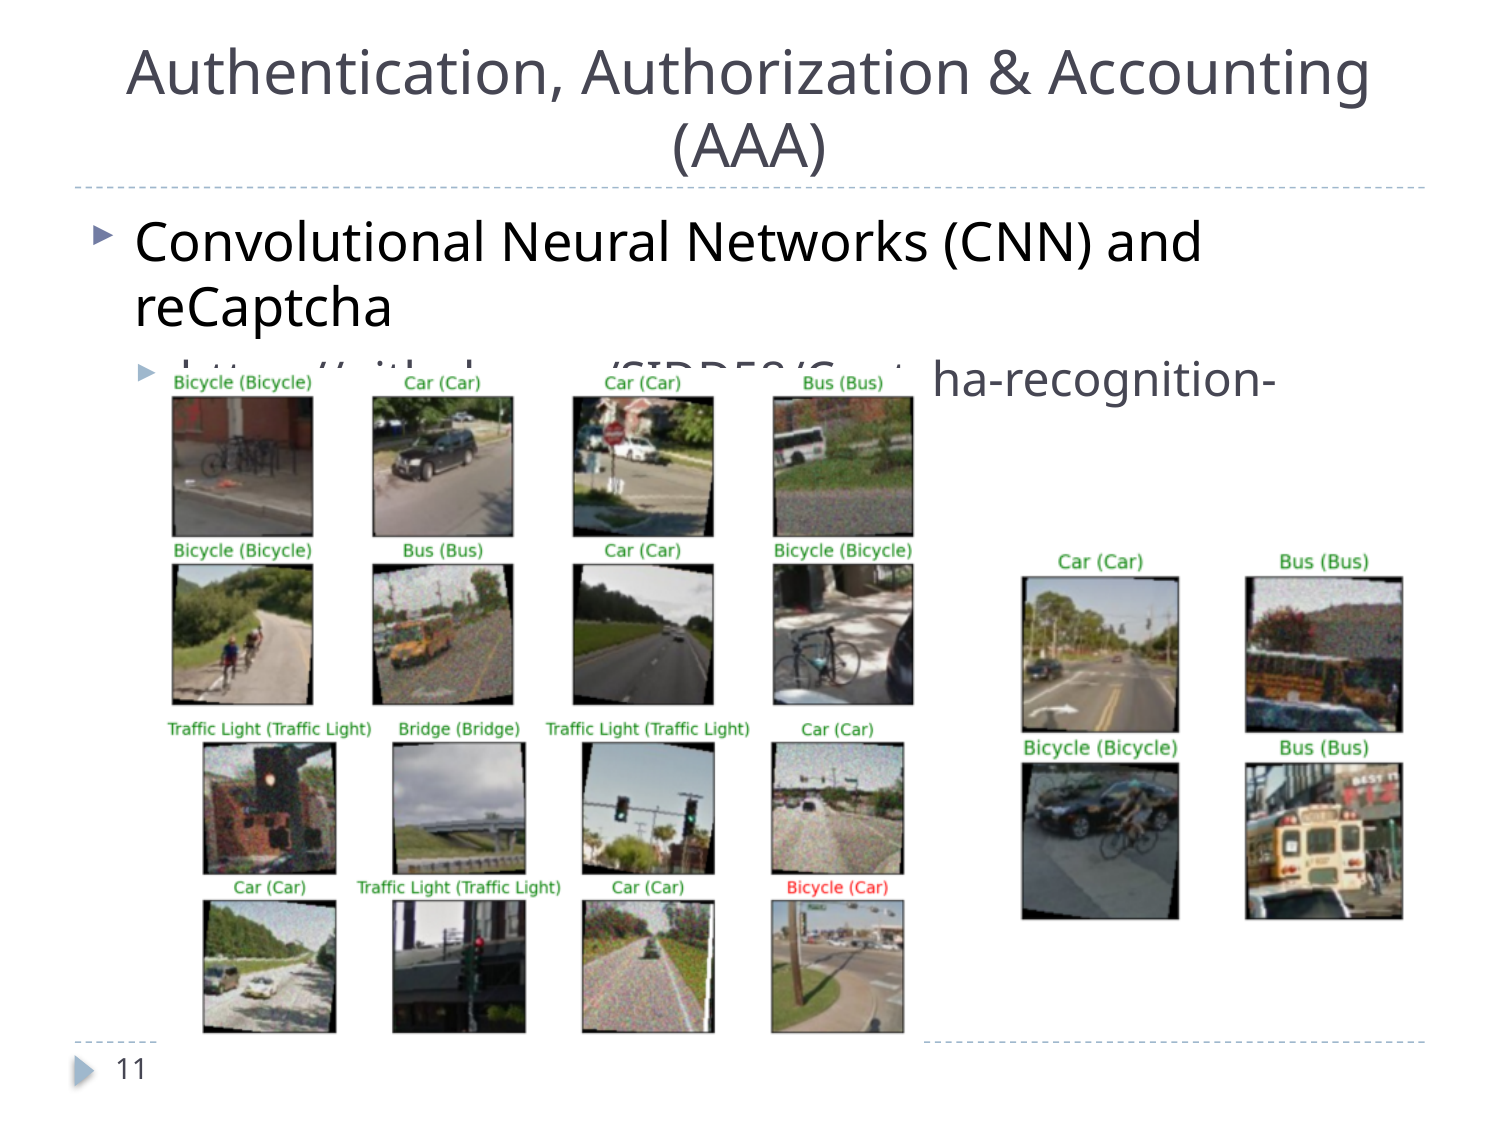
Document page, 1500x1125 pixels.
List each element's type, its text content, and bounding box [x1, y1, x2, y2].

slide_number 11 [100, 1042, 426, 1103]
picture [160, 368, 933, 1069]
list Convolutional Neural Networks (CNN) and reCaptcha https://github.com/SIDD58/Captcha-recognition-using-CNN [75, 200, 1425, 1010]
picture [999, 545, 1413, 940]
title Authentication, Authorization & Accounting (AAA) [75, 24, 1425, 188]
